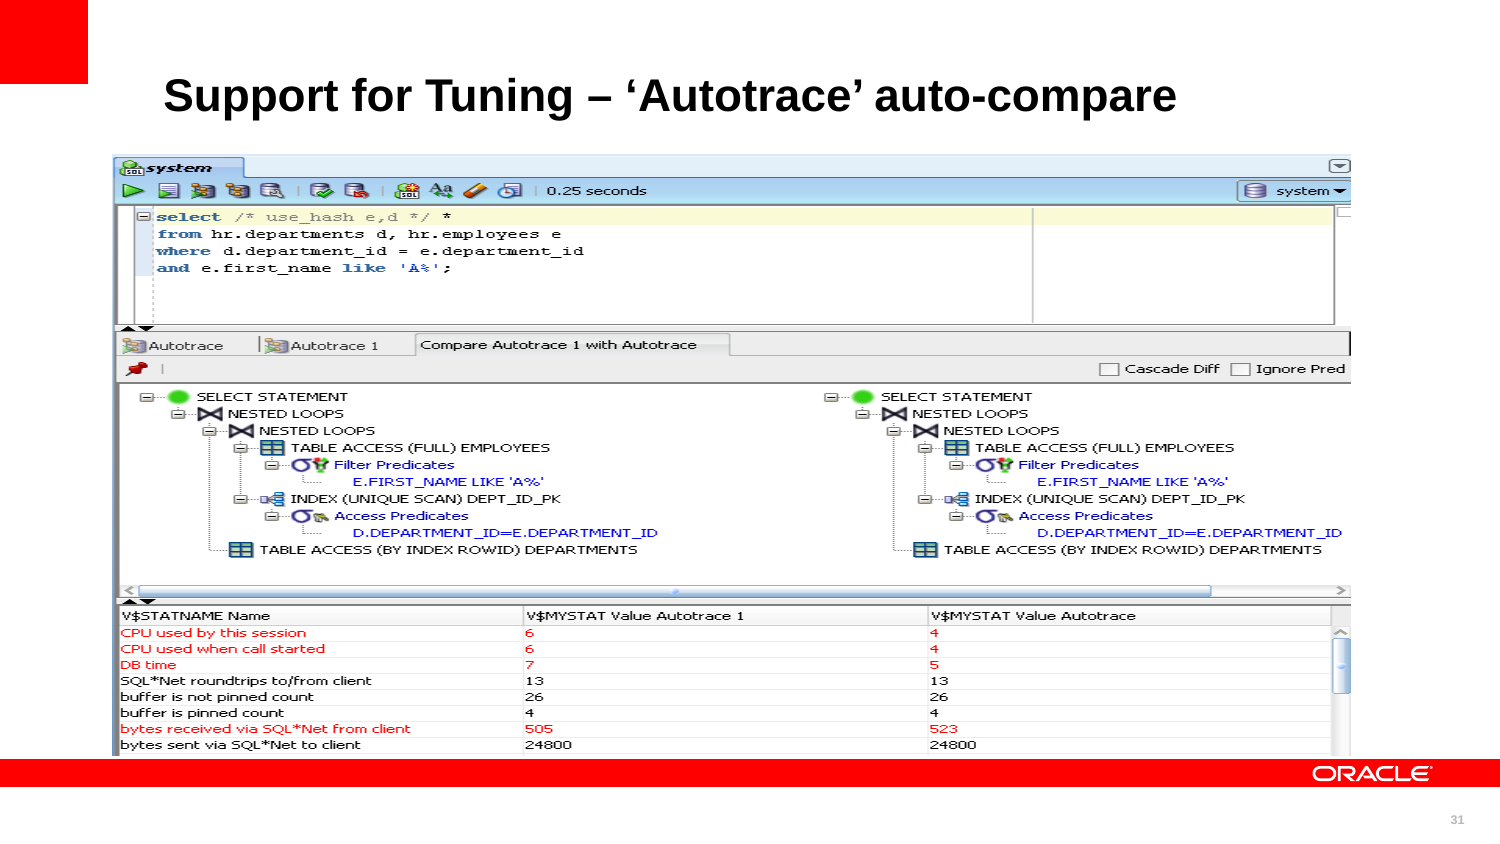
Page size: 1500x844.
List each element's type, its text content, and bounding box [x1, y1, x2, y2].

picture [111, 154, 1352, 756]
picture [0, 759, 1500, 787]
picture [0, 0, 88, 84]
title Support for Tuning – ‘Autotrace’ auto-compare [150, 40, 1350, 147]
